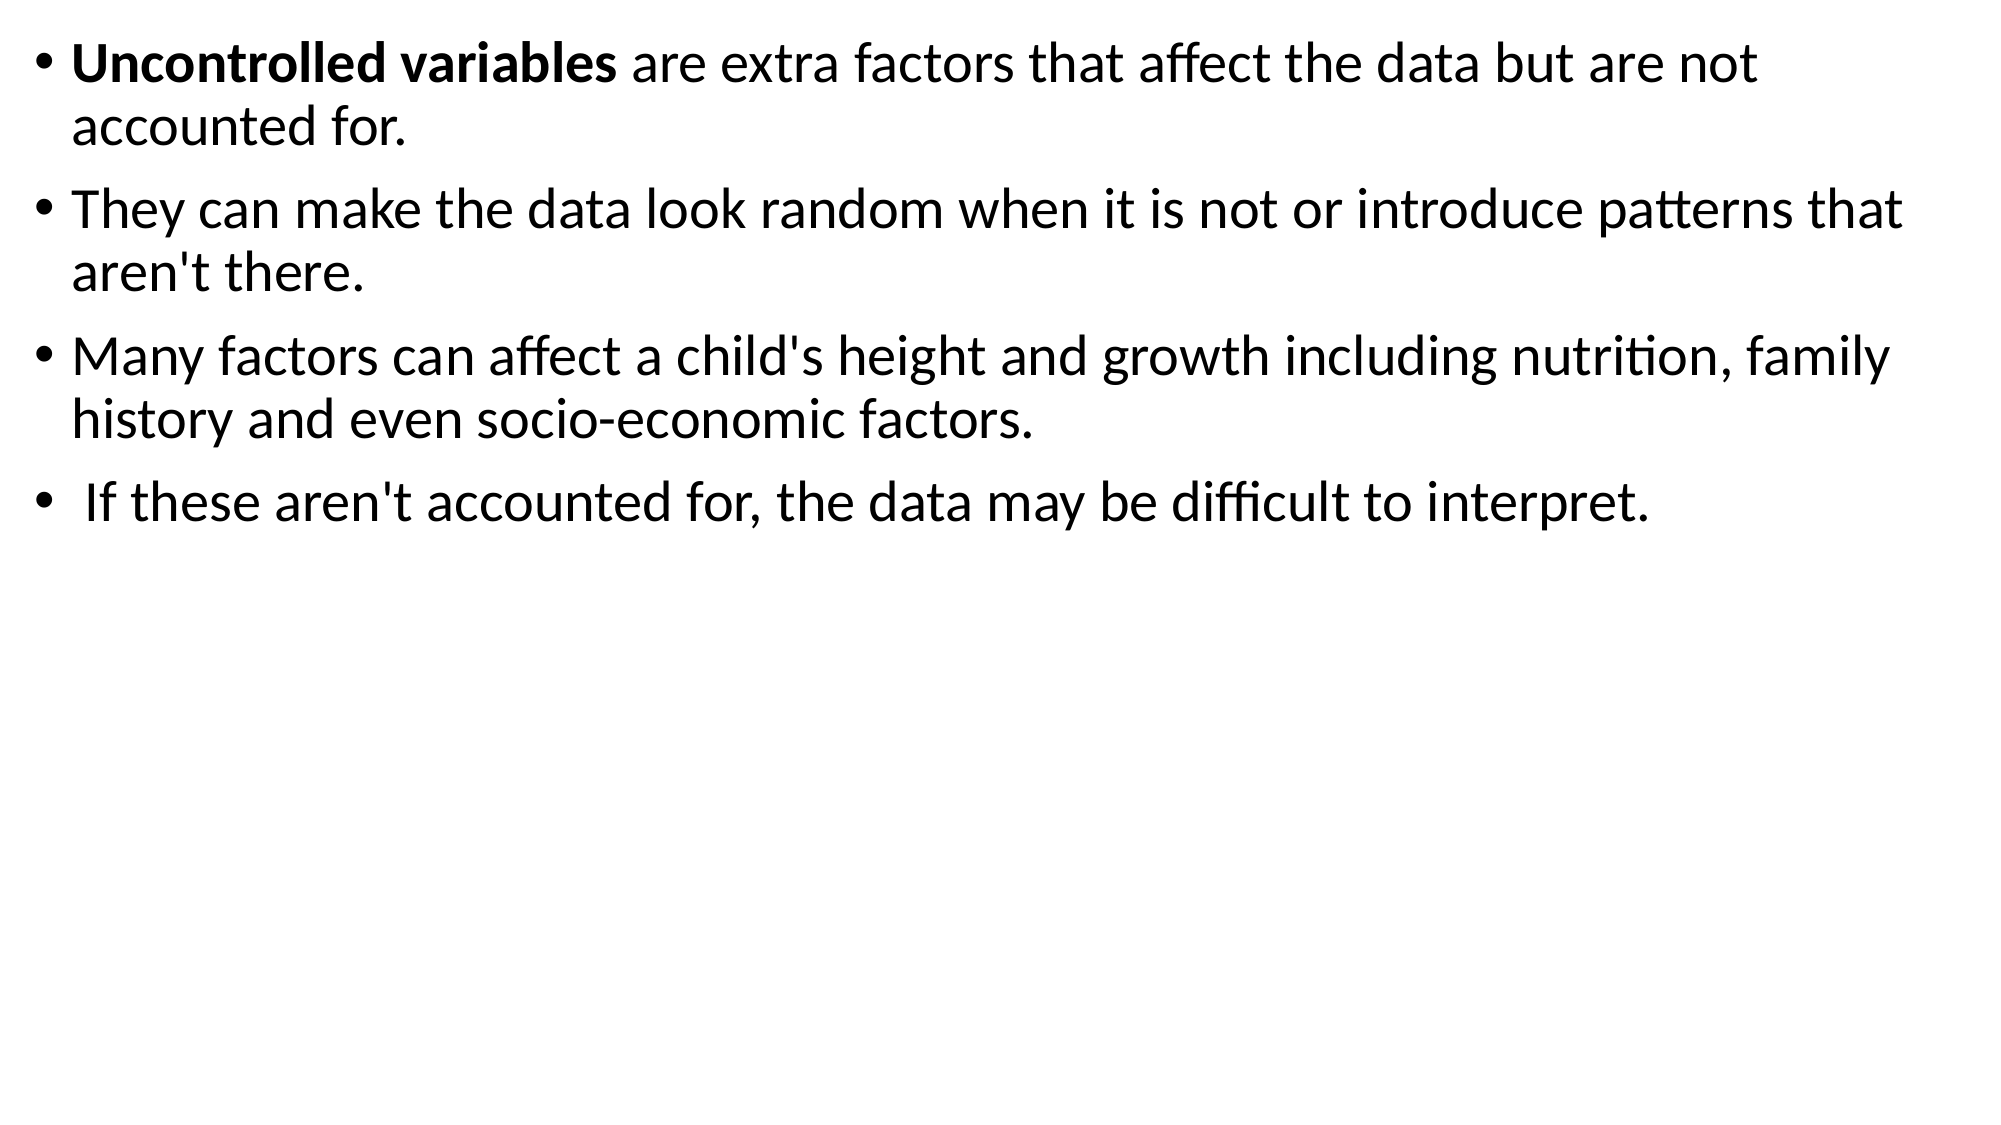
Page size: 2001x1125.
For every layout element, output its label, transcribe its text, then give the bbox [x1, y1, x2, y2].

list Uncontrolled variables are extra factors that affect the data but are not accounted for. They can make the data look random when it is not or introduce patterns that aren't there. Many factors can affect a child's height and growth including nutrition, family history and even socio-economic factors. If these aren't accounted for, the data may be difficult to interpret. [19, 24, 1972, 1102]
